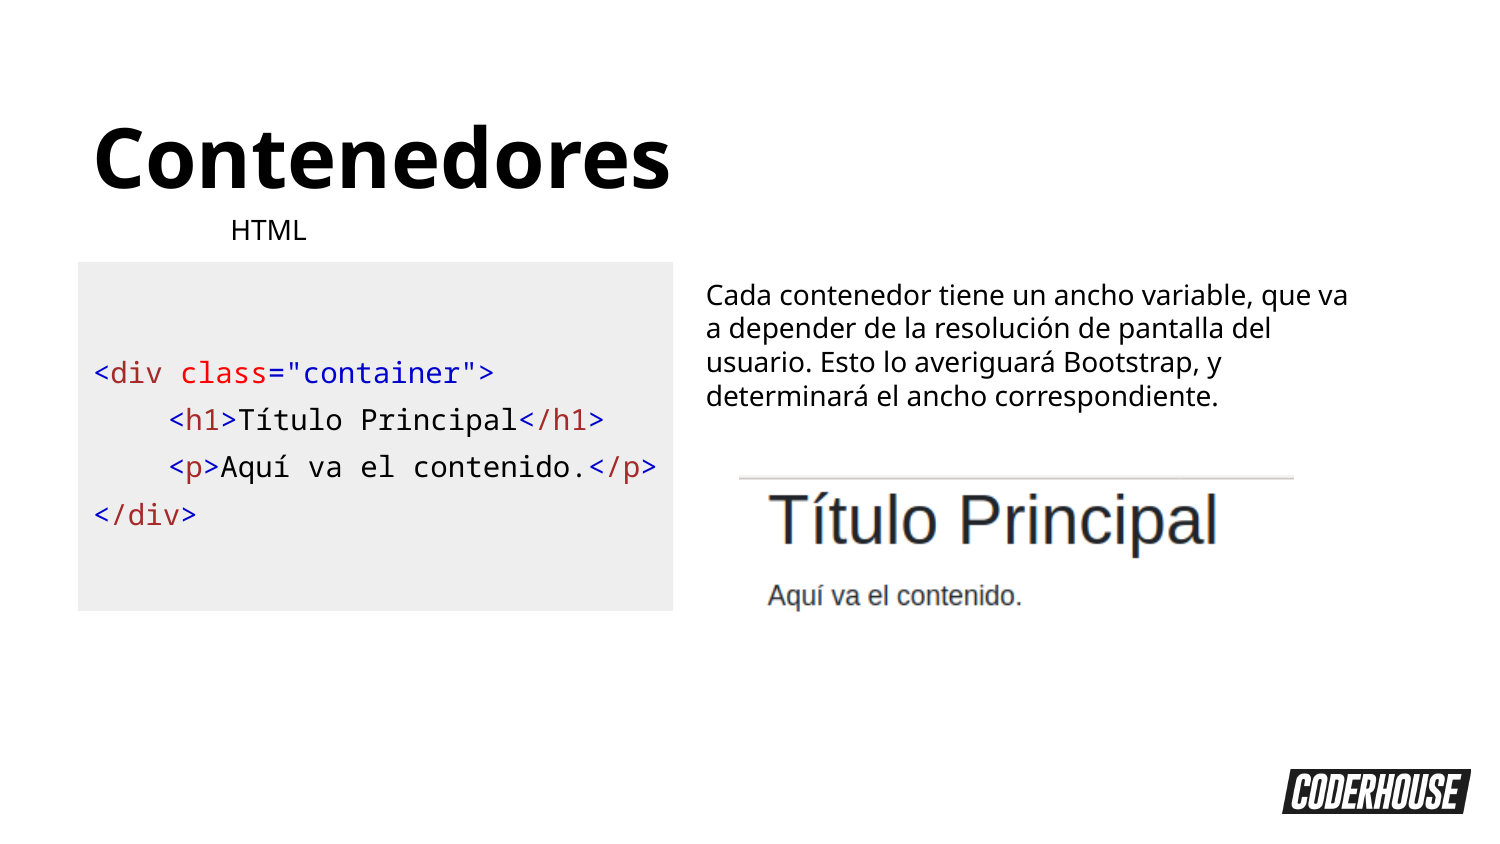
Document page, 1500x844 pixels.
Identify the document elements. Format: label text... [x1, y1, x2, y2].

text_box Contenedores [77, 101, 1414, 222]
picture [1281, 769, 1471, 814]
text_box HTML [215, 197, 344, 261]
text_box Cada contenedor tiene un ancho variable, que va a depender de la resolución de pantalla del usuario. Esto lo averiguará Bootstrap, y determinará el ancho correspondiente. [690, 261, 1383, 427]
picture [738, 475, 1295, 736]
text_box <div class="container"> <h1>Título Principal</h1> <p>Aquí va el contenido.</p> </div> [78, 261, 674, 611]
